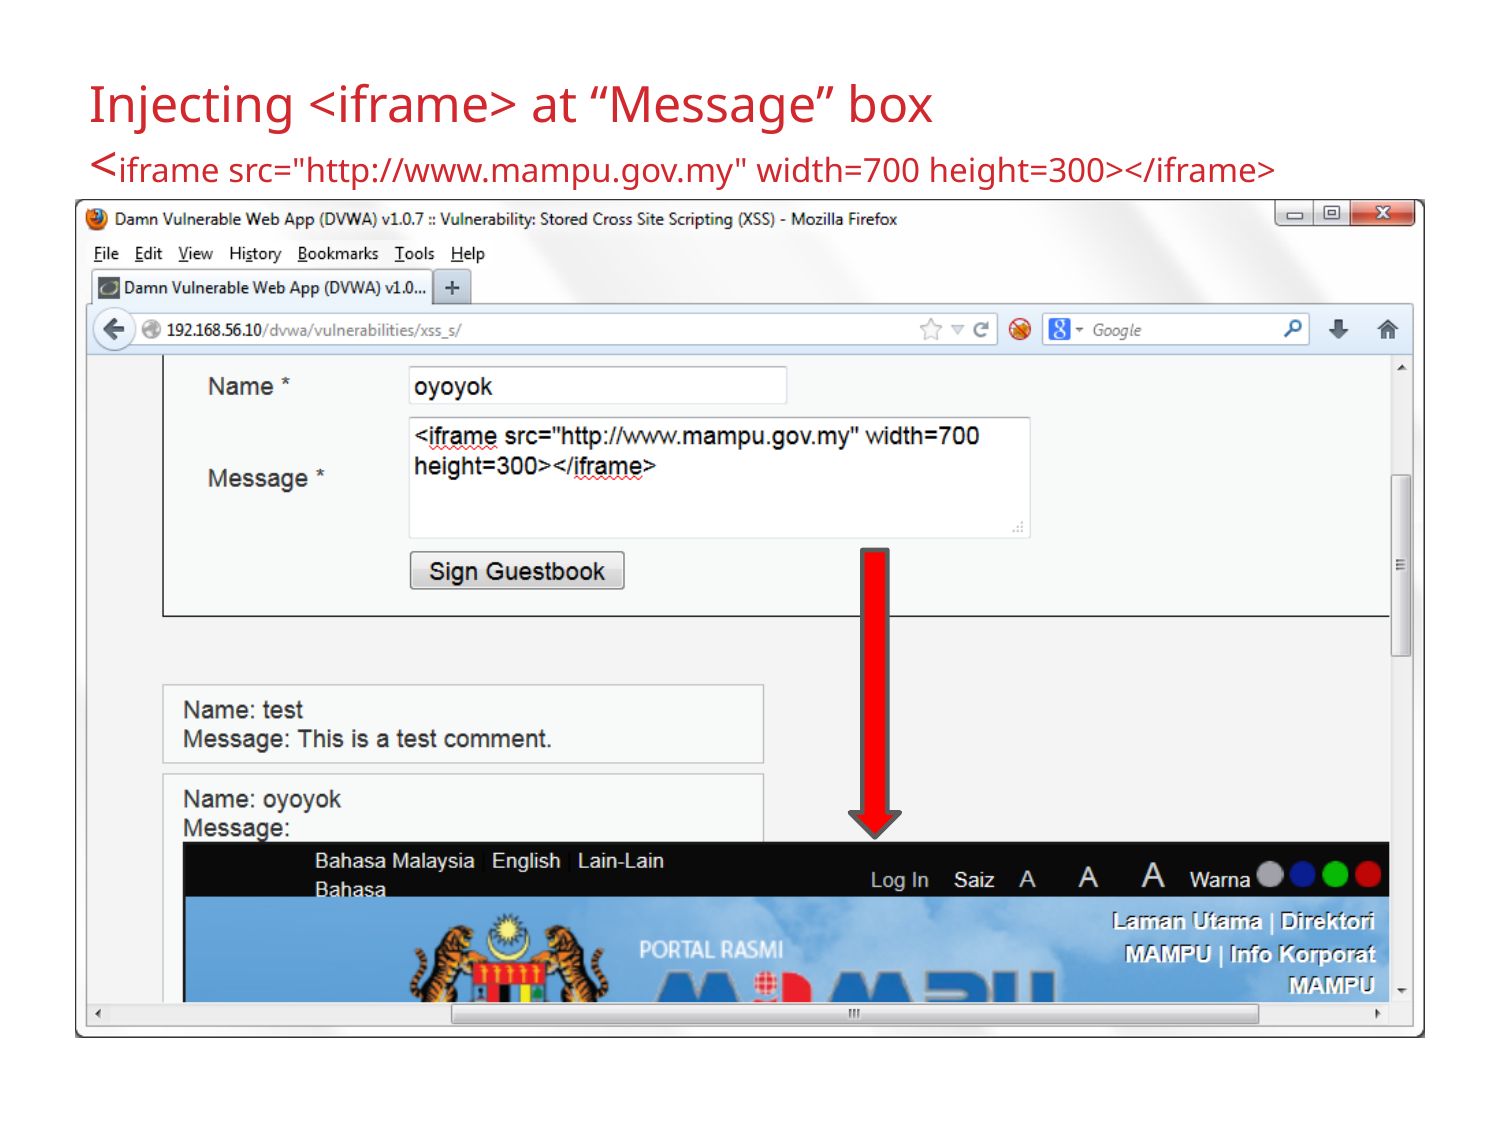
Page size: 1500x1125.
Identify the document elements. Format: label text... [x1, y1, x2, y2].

picture [74, 199, 1426, 1038]
text_box Injecting <iframe> at “Message” box <iframe src="http://www.mampu.gov.my" width=700 height=300></iframe> [75, 0, 1425, 199]
